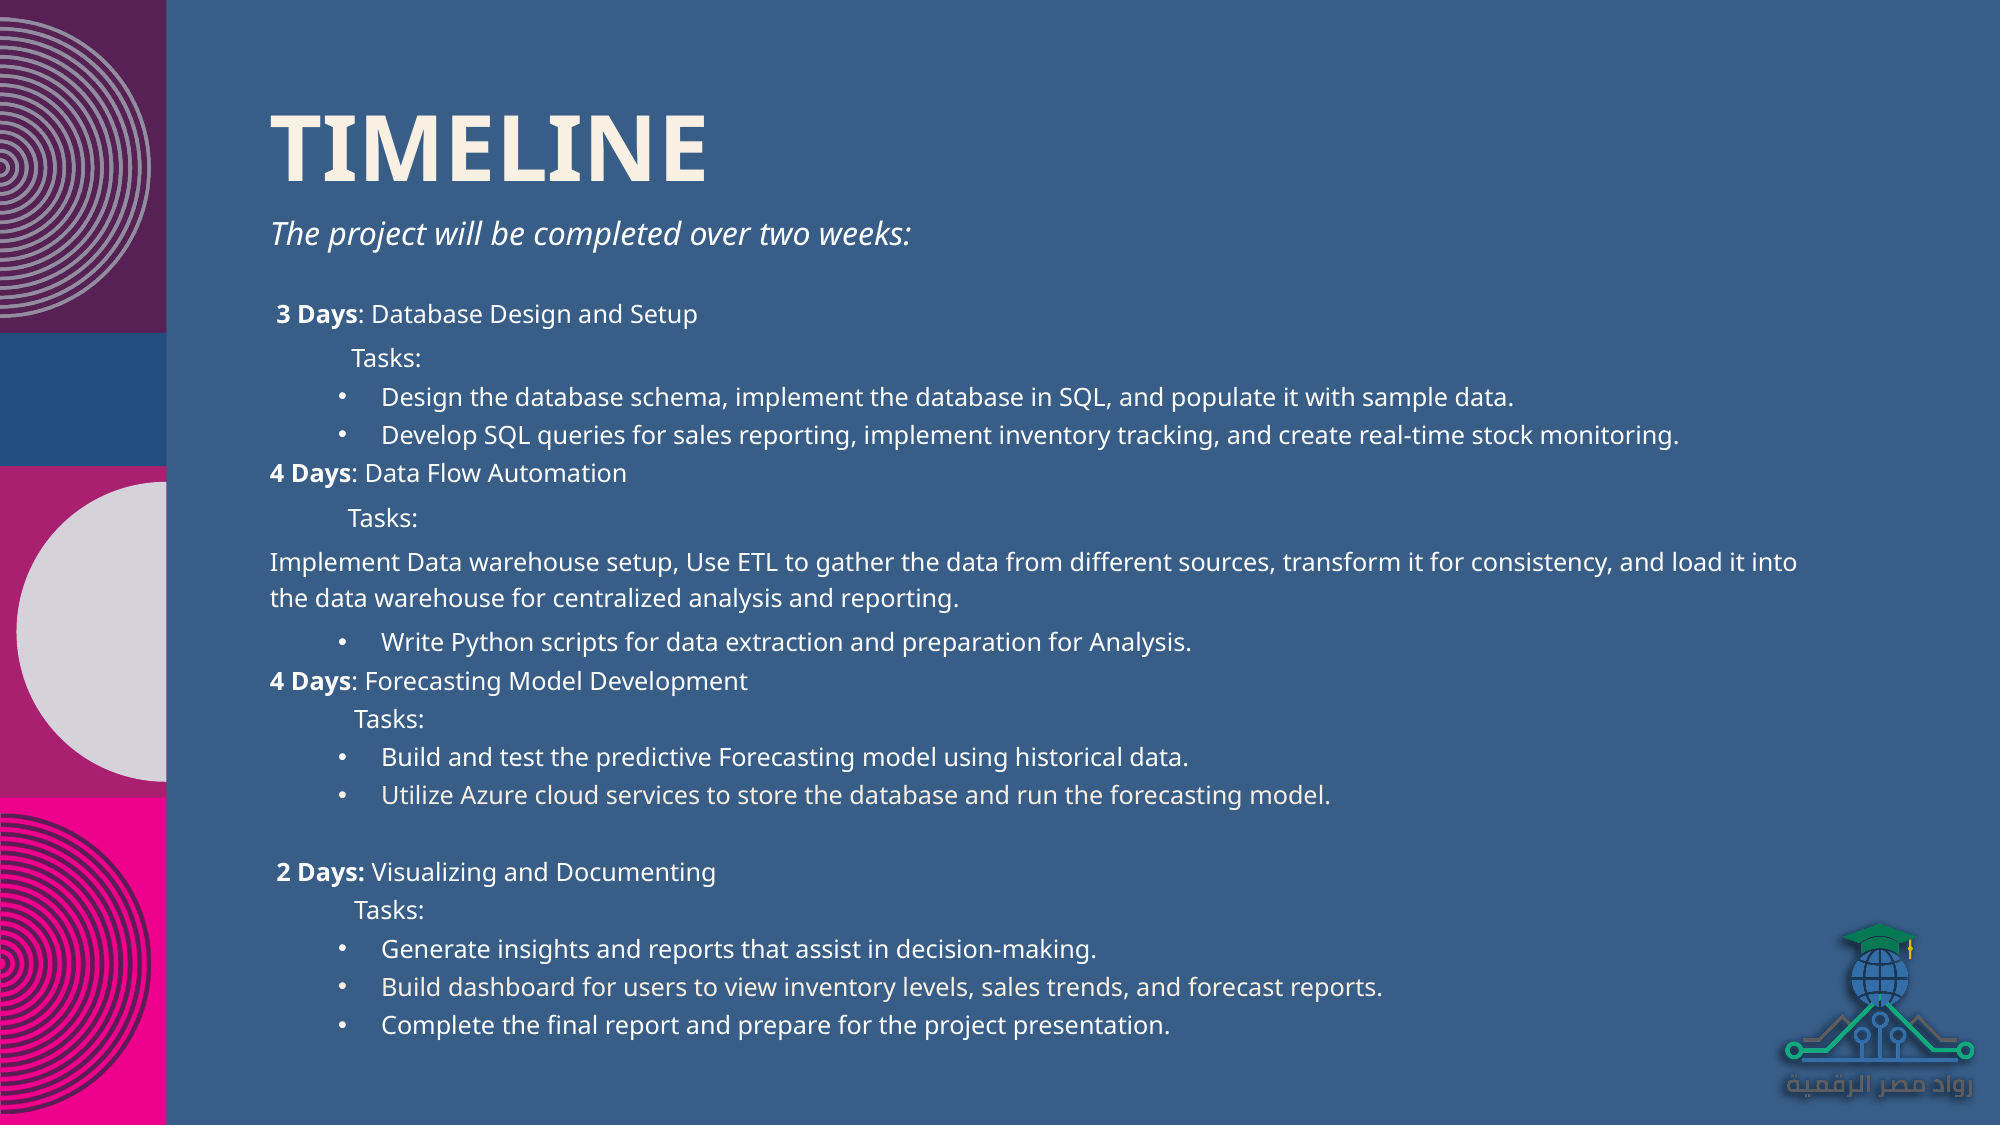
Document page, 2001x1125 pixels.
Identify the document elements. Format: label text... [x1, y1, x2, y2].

title Timeline [254, 94, 1874, 318]
list The project will be completed over two weeks: 3 Days: Database Design and Setup Tasks: Design the database schema, implement the database in SQL, and populate it with sample data. Develop SQL queries for sales reporting, implement inventory tracking, and create real-time stock monitoring. 4 Days: Data Flow Automation Tasks: Implement Data warehouse setup, Use ETL to gather the data from different sources, transform it for consistency, and load it into the data warehouse for centralized analysis and reporting. Write Python scripts for data extraction and preparation for Analysis. 4 Days: Forecasting Model Development Tasks: Build and test the predictive Forecasting model using historical data. Utilize Azure cloud services to store the database and run the forecasting model. 2 Days: Visualizing and Documenting Tasks: Generate insights and reports that assist in decision-making. Build dashboard for users to view inventory levels, sales trends, and forecast reports. Complete the final report and prepare for the project presentation. [254, 206, 1824, 1057]
picture [1784, 923, 1974, 1097]
picture [1, 814, 151, 1114]
picture [1, 18, 151, 318]
